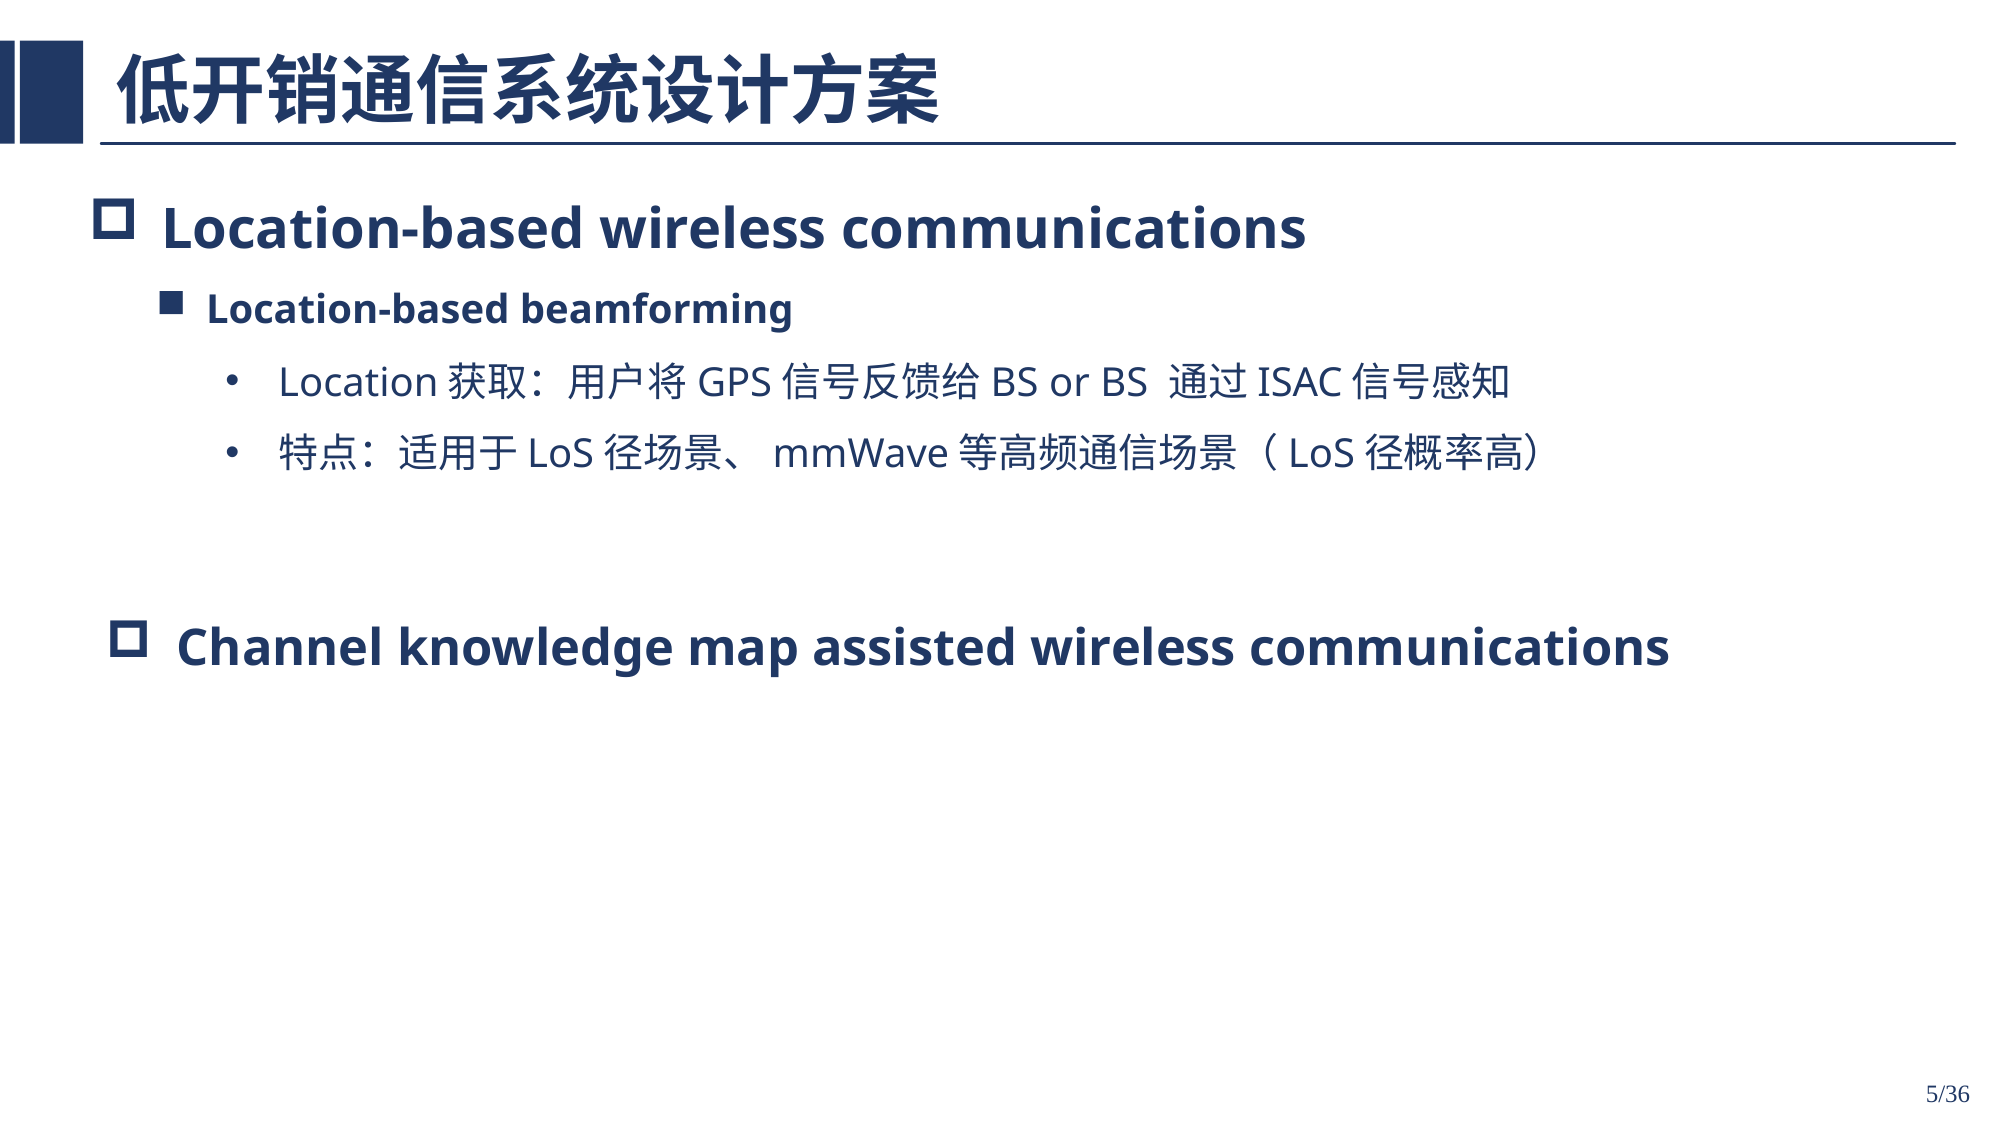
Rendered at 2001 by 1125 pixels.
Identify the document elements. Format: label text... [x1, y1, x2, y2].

text_box Channel knowledge map assisted wireless communications [91, 576, 1878, 754]
text_box Location-based wireless communications Location-based beamforming Location获取：用户将GPS信号反馈给BS or BS 通过ISAC信号感知 特点：适用于LoS径场景、mmWave等高频通信场景（LoS径概率高） [74, 150, 1869, 485]
title 低开销通信系统设计方案 [100, 33, 1191, 150]
slide_number 5/36 [1535, 1062, 1986, 1123]
